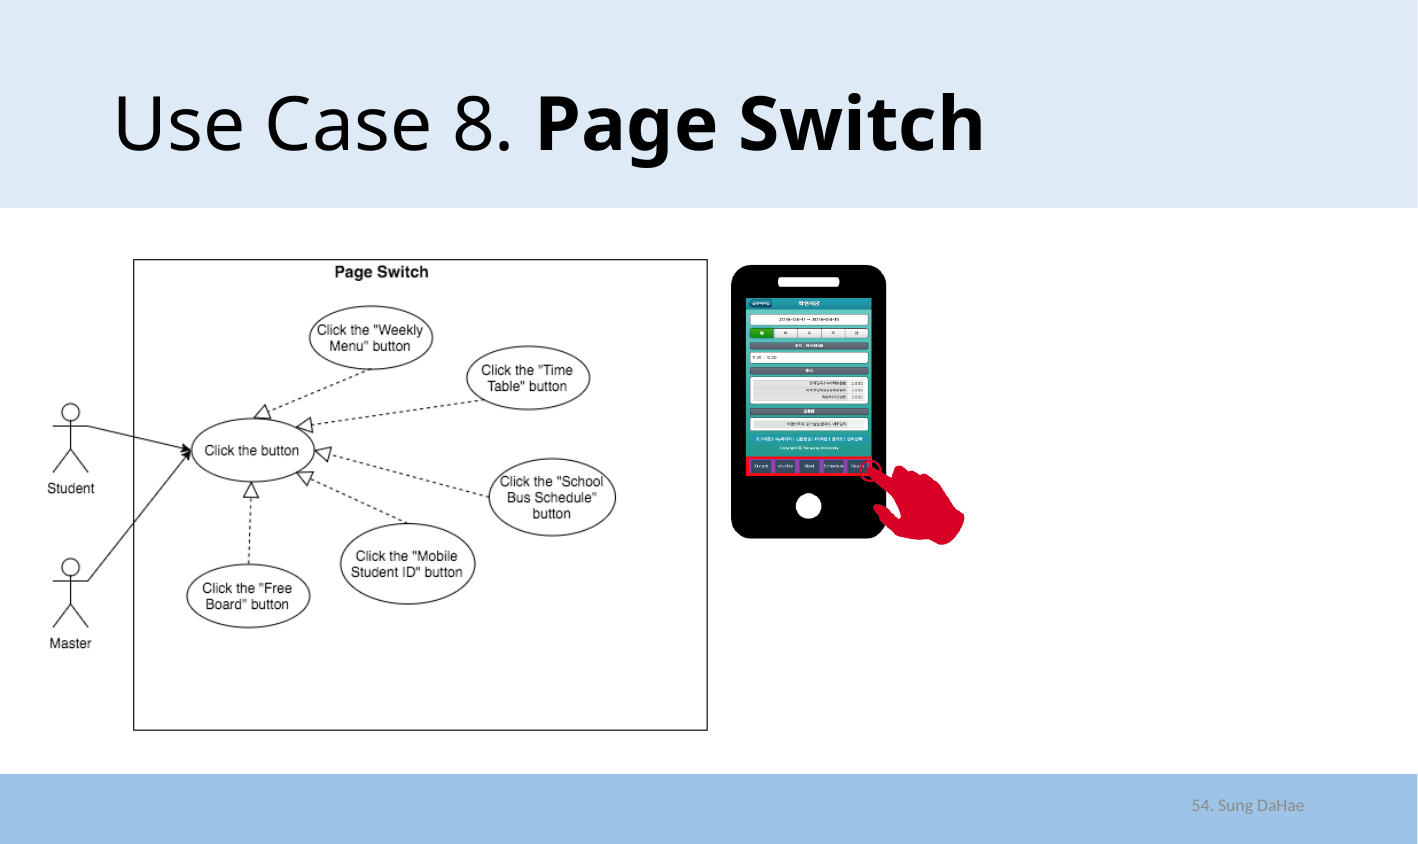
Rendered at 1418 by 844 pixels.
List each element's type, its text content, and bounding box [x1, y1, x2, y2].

picture [46, 258, 709, 732]
title Use Case 8. Page Switch [97, 44, 1320, 208]
slide_number 54. Sung DaHae [1001, 782, 1320, 827]
picture [722, 258, 988, 576]
